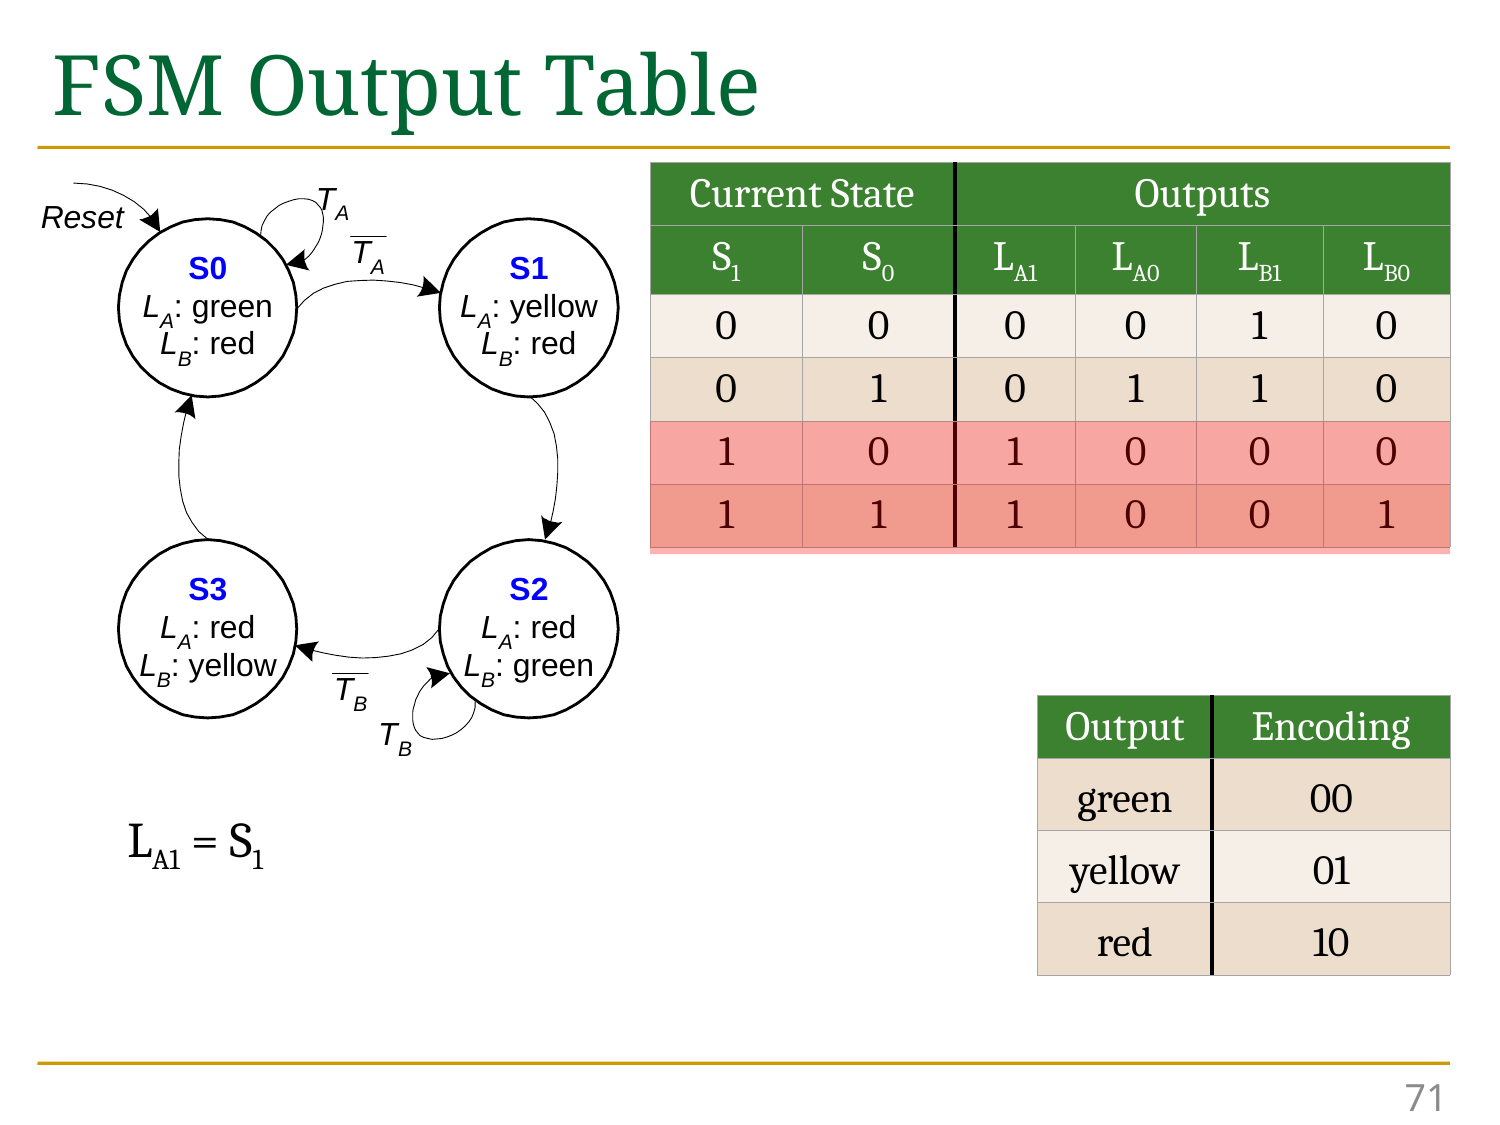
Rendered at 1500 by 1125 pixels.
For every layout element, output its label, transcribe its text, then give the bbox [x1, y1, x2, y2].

table_cell 0 [651, 295, 802, 357]
table_header Encoding [1214, 696, 1450, 758]
table_cell red [1038, 903, 1210, 975]
table_cell LB0 [1324, 226, 1450, 294]
text_box [650, 421, 1450, 555]
table_cell 0 [1324, 295, 1450, 357]
table_cell 10 [1214, 903, 1450, 975]
table_cell S1 [651, 226, 802, 294]
text_box LA1 = S1 [112, 799, 488, 883]
table_cell 0 [1324, 358, 1450, 421]
table_header Outputs [957, 163, 1450, 225]
table_cell LA1 [957, 226, 1075, 294]
table_cell 1 [1197, 295, 1323, 357]
table_cell LB1 [1197, 226, 1323, 294]
table_cell 01 [1214, 831, 1450, 902]
table_cell 0 [803, 295, 953, 357]
table_header Current State [651, 163, 953, 225]
table_cell LA0 [1076, 226, 1196, 294]
table_header Output [1038, 696, 1210, 758]
table_cell S0 [803, 226, 953, 294]
table_cell 0 [957, 295, 1075, 357]
table_cell 0 [1076, 295, 1196, 357]
title FSM Output Table [37, 24, 1450, 200]
table_cell 1 [1197, 358, 1323, 421]
table_cell 1 [803, 358, 953, 421]
table_cell 1 [1076, 358, 1196, 421]
table_cell 0 [651, 358, 802, 421]
slide_number 71 [1125, 1066, 1463, 1125]
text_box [15, 153, 640, 776]
table_cell yellow [1038, 831, 1210, 902]
table_cell 00 [1214, 759, 1450, 830]
table_cell 0 [957, 358, 1075, 421]
table_cell green [1038, 759, 1210, 830]
